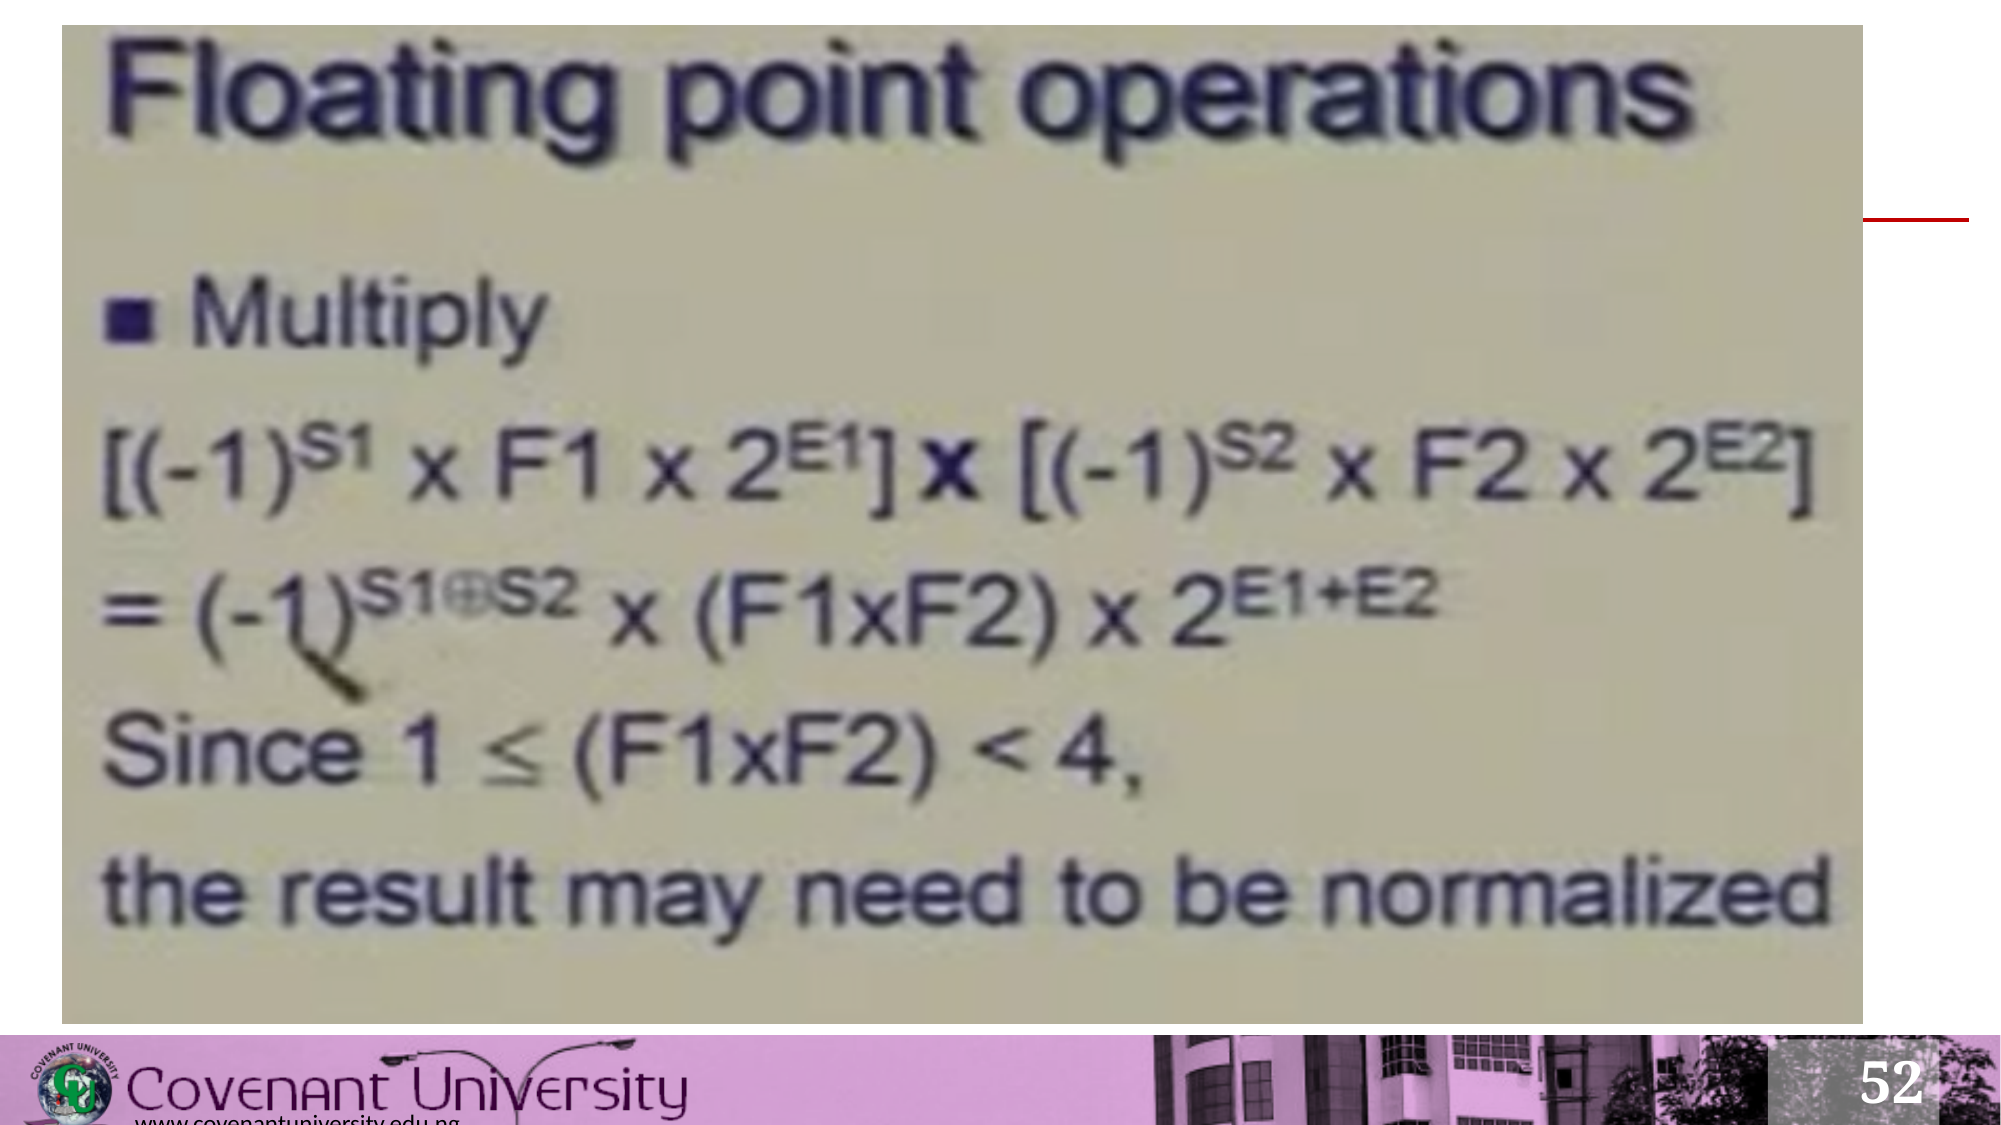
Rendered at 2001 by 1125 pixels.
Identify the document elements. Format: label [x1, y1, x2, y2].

picture [23, 1036, 1072, 1125]
list [62, 24, 1863, 1024]
